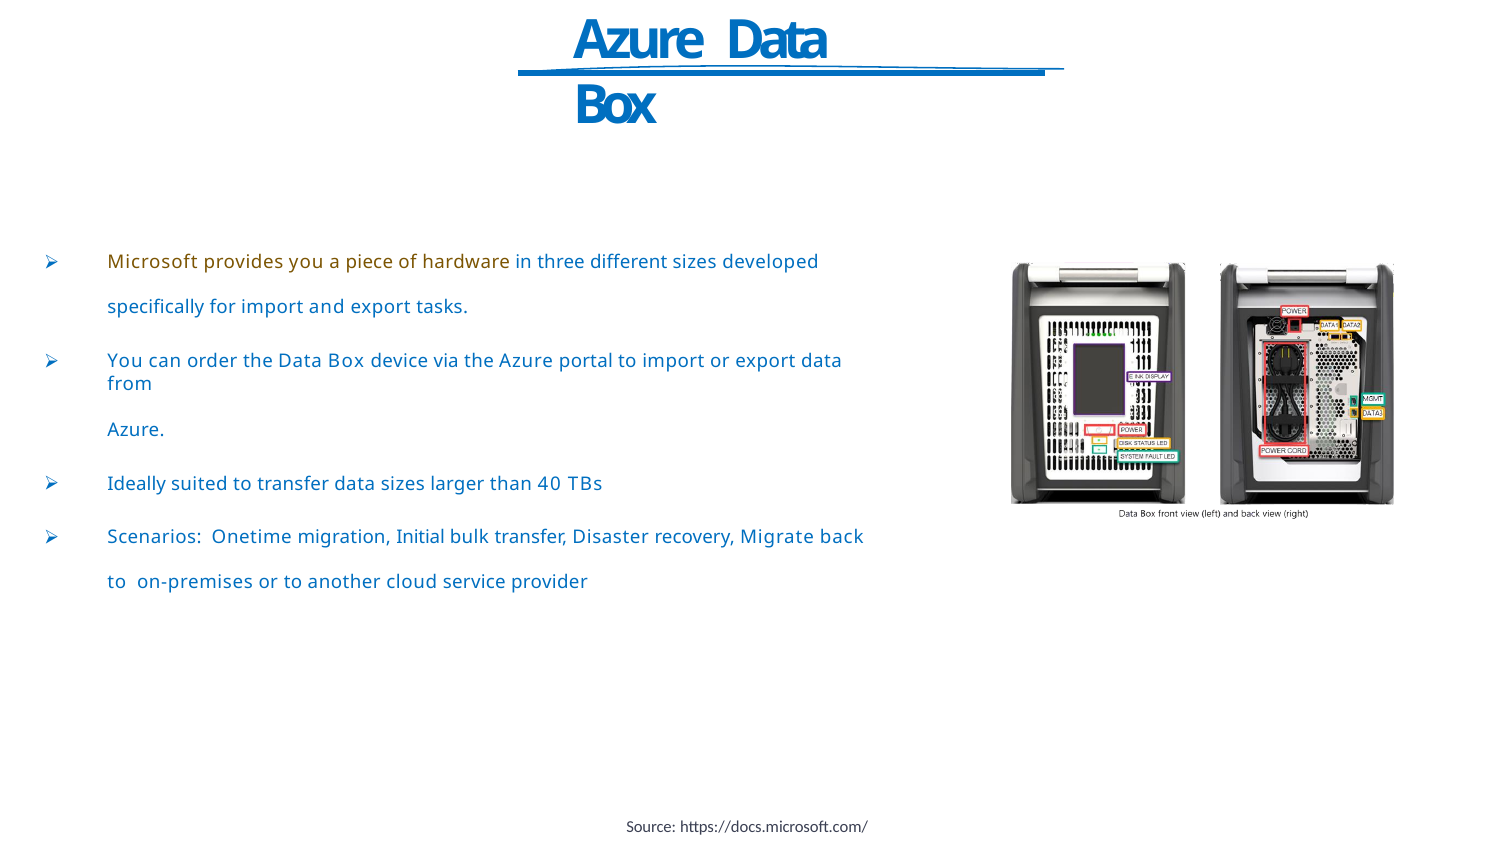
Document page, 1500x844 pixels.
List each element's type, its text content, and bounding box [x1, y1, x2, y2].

text_box Source: https://docs.microsoft.com/ [624, 814, 876, 837]
picture [1010, 262, 1394, 519]
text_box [517, 64, 1066, 76]
text_box Microsoft provides you a piece of hardware in three different sizes developed specifically for import and export tasks. You can order the Data Box device via the Azure portal to import or export data from Azure. Ideally suited to transfer data sizes larger than 40 TBs Scenarios: Onetime migration, Initial bulk transfer, Disaster recovery, Migrate back to on-premises or to another cloud service provider [42, 247, 872, 593]
title Azure Data Box [571, 2, 895, 63]
title Azure Data Box [571, 83, 895, 146]
